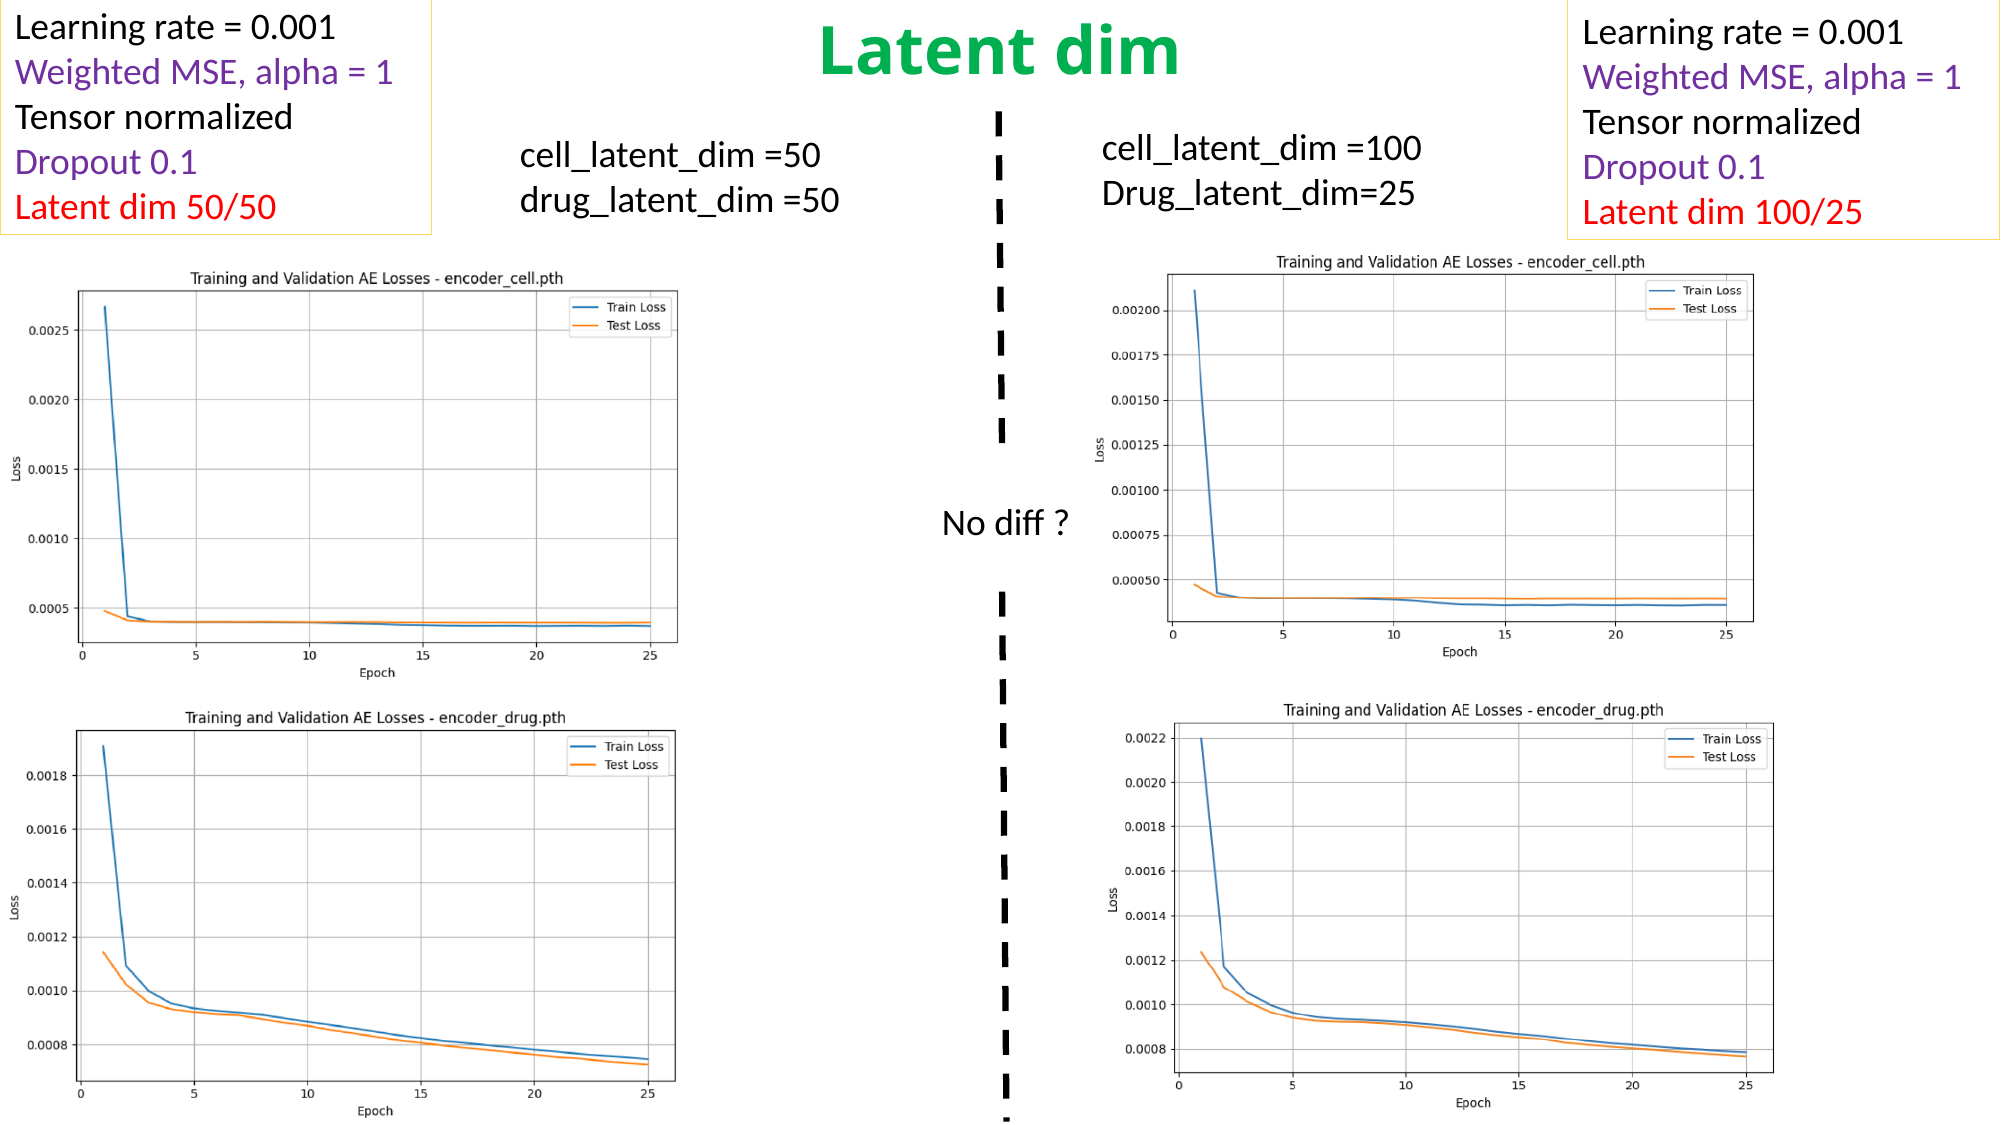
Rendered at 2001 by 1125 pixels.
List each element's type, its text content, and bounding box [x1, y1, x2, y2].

text_box cell_latent_dim =50 drug_latent_dim =50 [505, 122, 855, 228]
text_box No diff ? [927, 490, 1084, 551]
picture [1084, 251, 1760, 659]
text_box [998, 111, 1003, 456]
text_box Learning rate = 0.001 Weighted MSE, alpha = 1 Tensor normalized Dropout 0.1 Latent dim 100/25 [1567, 0, 2000, 240]
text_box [1002, 591, 1007, 1122]
picture [0, 266, 682, 686]
picture [6, 702, 679, 1122]
text_box cell_latent_dim =100 Drug_latent_dim=25 [1087, 115, 1438, 221]
title Latent dim [432, 0, 1567, 162]
picture [1101, 699, 1777, 1112]
text_box Learning rate = 0.001 Weighted MSE, alpha = 1 Tensor normalized Dropout 0.1 Latent dim 50/50 [0, 0, 432, 235]
